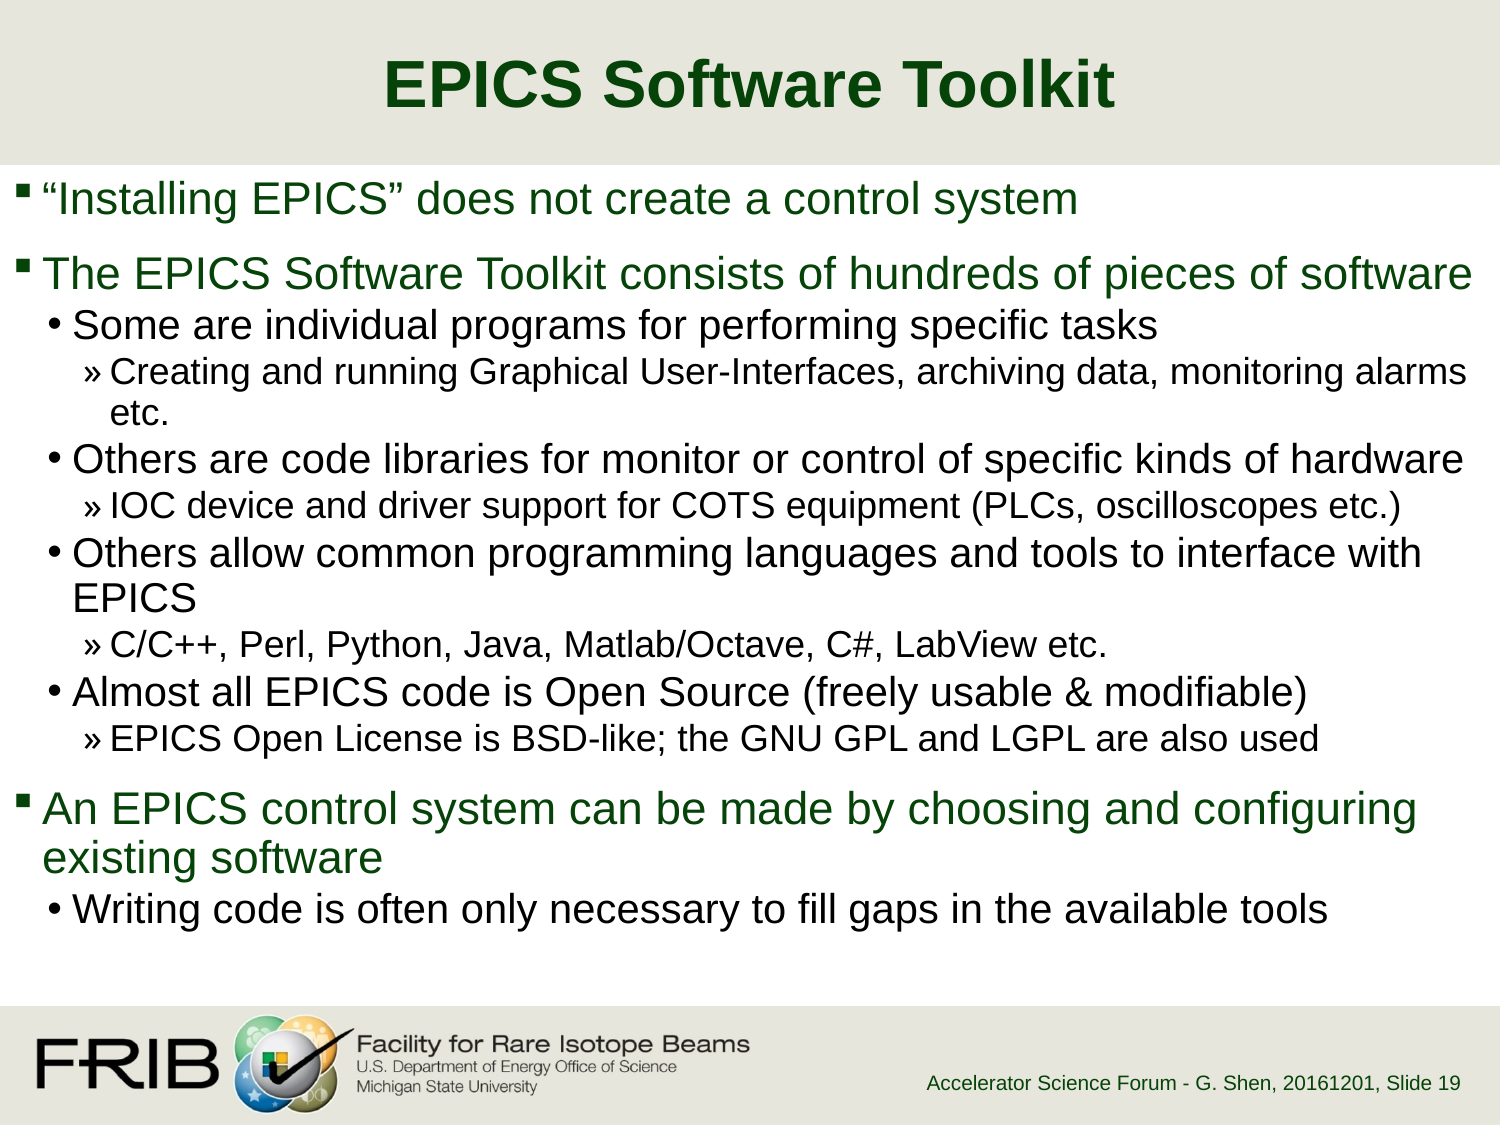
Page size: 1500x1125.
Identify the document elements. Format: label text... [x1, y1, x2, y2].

picture [0, 1006, 1500, 1125]
picture [0, 0, 1500, 165]
title EPICS Software Toolkit [11, 46, 1489, 128]
list “Installing EPICS” does not create a control system The EPICS Software Toolkit consists of hundreds of pieces of software Some are individual programs for performing specific tasks Creating and running Graphical User-Interfaces, archiving data, monitoring alarms etc. Others are code libraries for monitor or control of specific kinds of hardware IOC device and driver support for COTS equipment (PLCs, oscilloscopes etc.) Others allow common programming languages and tools to interface with EPICS C/C++, Perl, Python, Java, Matlab/Octave, C#, LabView etc. Almost all EPICS code is Open Source (freely usable & modifiable) EPICS Open License is BSD-like; the GNU GPL and LGPL are also used An EPICS control system can be made by choosing and configuring existing software Writing code is often only necessary to fill gaps in the available tools [12, 174, 1488, 1000]
slide_number , Slide 19 [1374, 1042, 1500, 1103]
footer Accelerator Science Forum - G. Shen, 20161201 [679, 1042, 1374, 1103]
